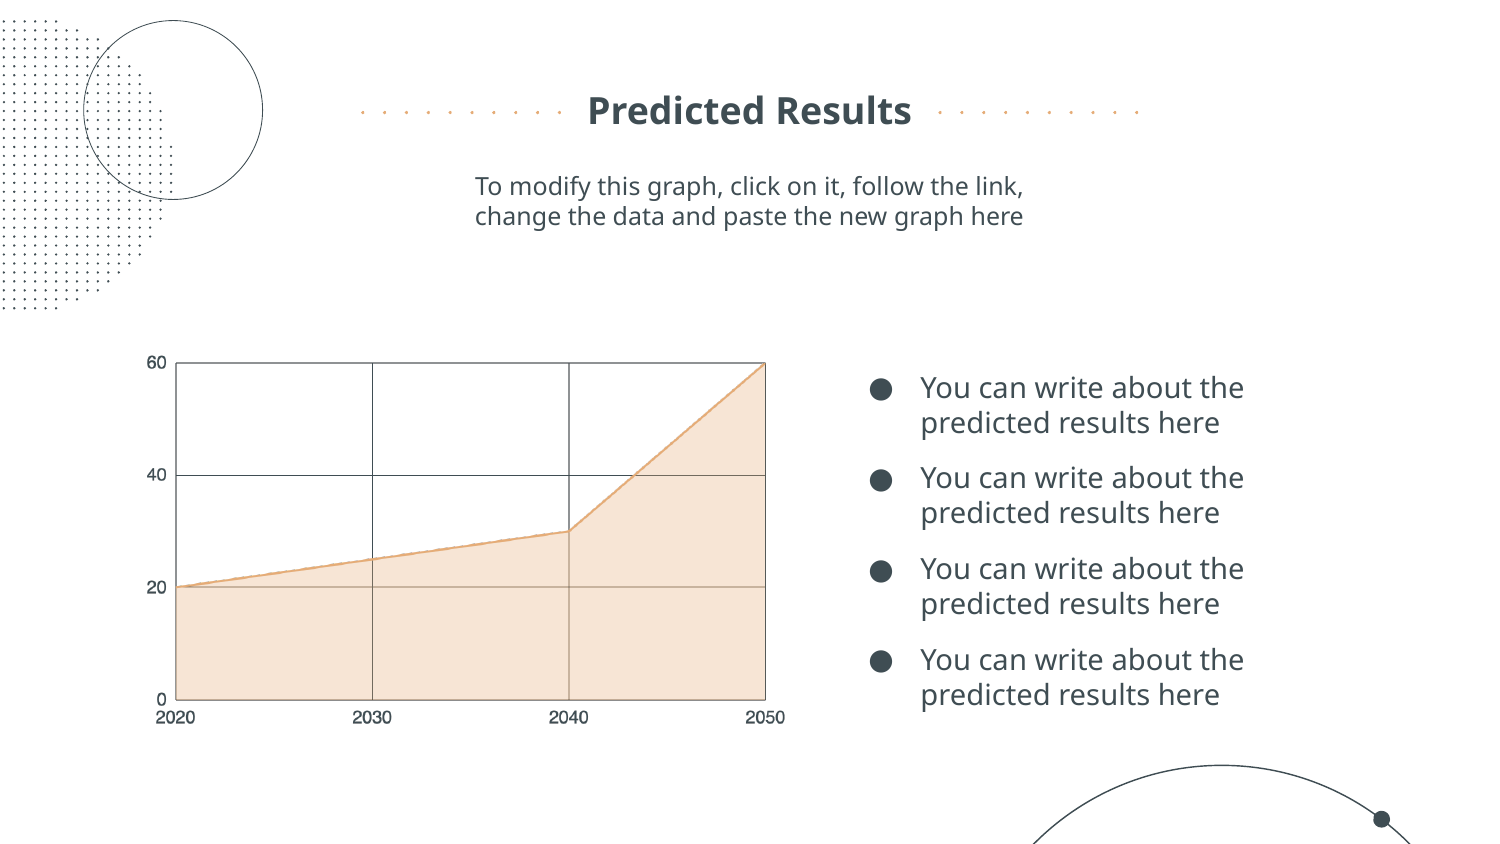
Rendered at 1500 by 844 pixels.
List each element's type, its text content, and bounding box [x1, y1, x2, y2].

picture [115, 332, 786, 748]
subtitle To modify this graph, click on it, follow the link, change the data and paste the new graph here [425, 166, 1075, 284]
list You can write about the predicted results here You can write about the predicted results here You can write about the predicted results here You can write about the predicted results here [830, 333, 1375, 747]
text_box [938, 110, 1140, 115]
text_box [360, 110, 562, 115]
title Predicted Results [278, 71, 1222, 166]
